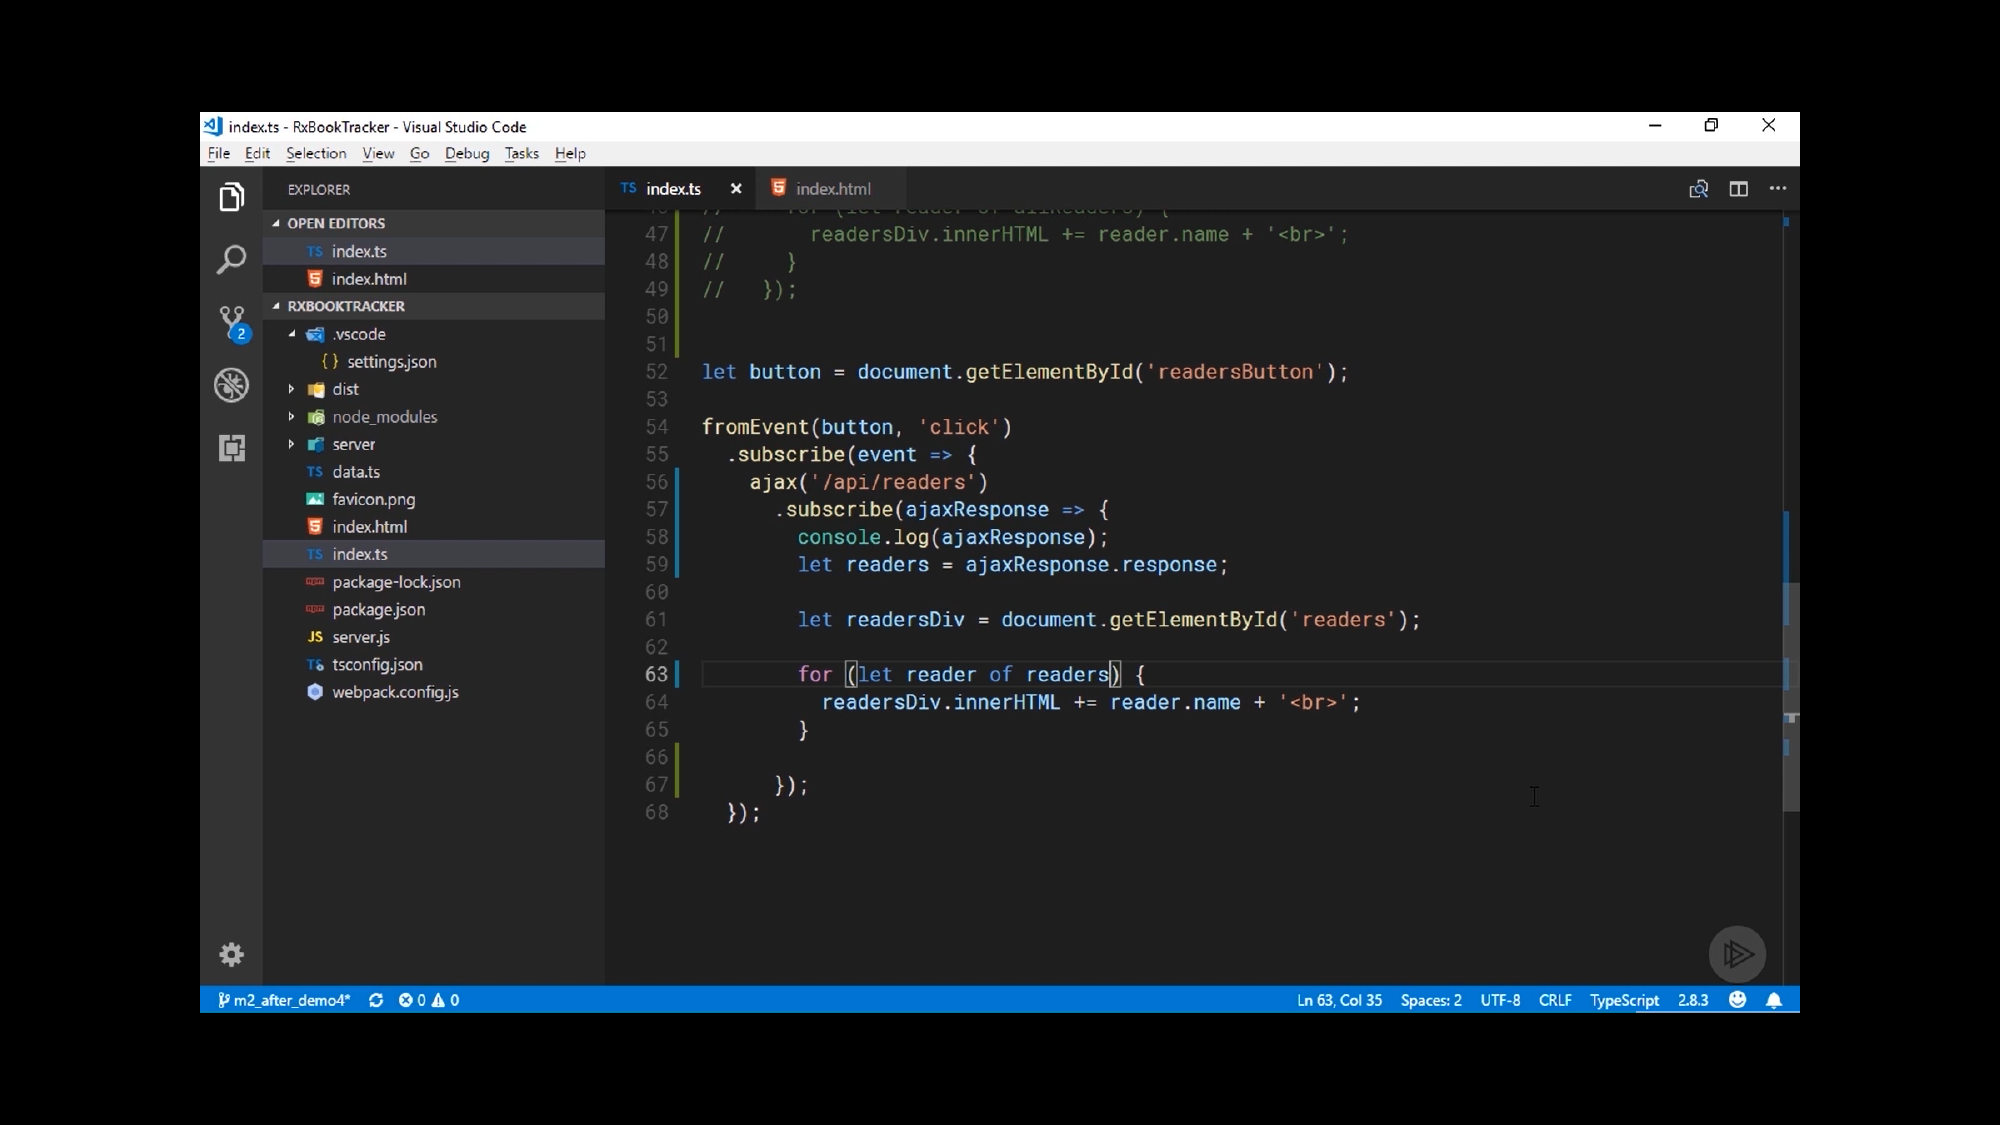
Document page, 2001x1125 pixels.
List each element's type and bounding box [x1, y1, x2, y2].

picture [199, 112, 1800, 1013]
